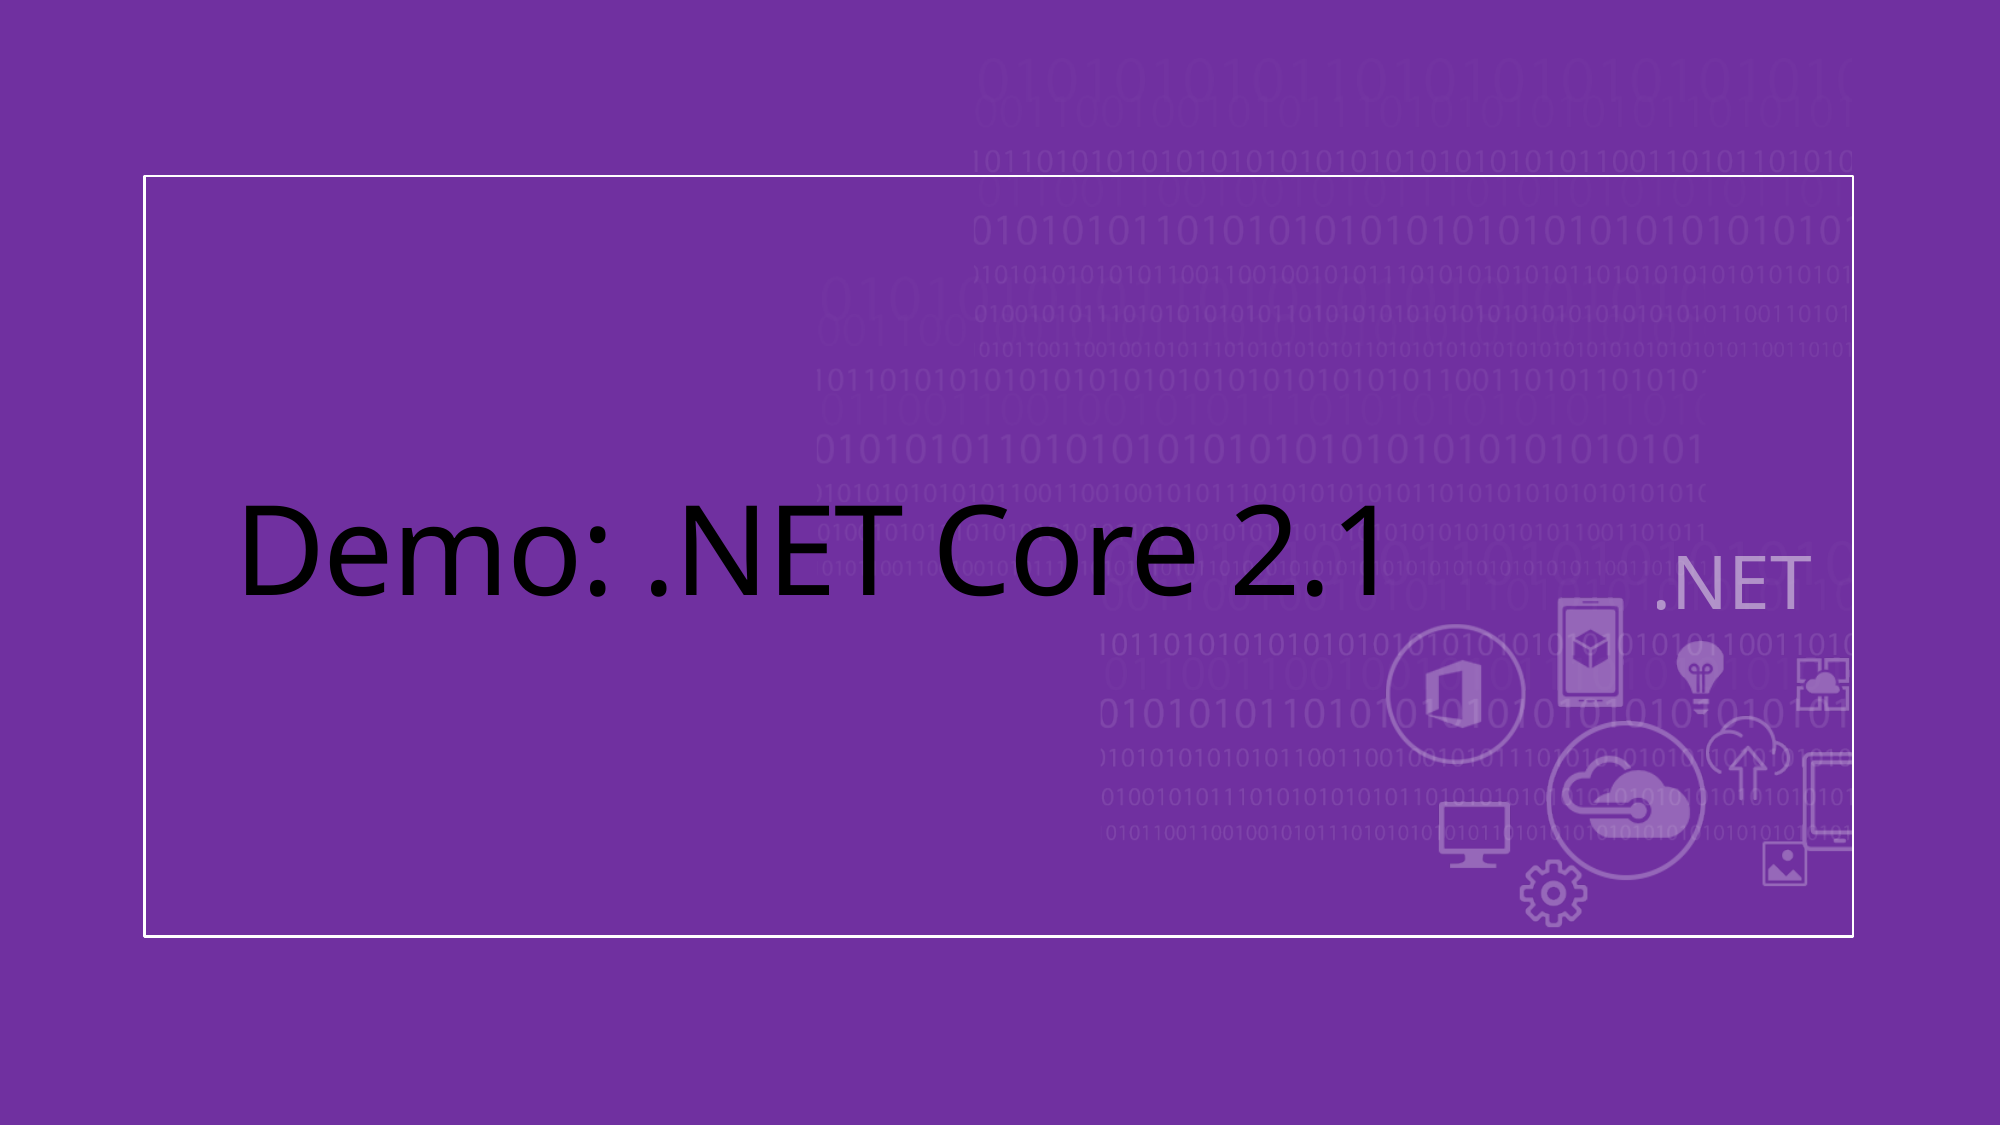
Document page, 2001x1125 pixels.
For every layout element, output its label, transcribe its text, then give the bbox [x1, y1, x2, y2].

picture [346, 640, 1852, 1106]
picture [346, 19, 1852, 472]
title Demo: .NET Core 2.1 [210, 472, 1853, 640]
